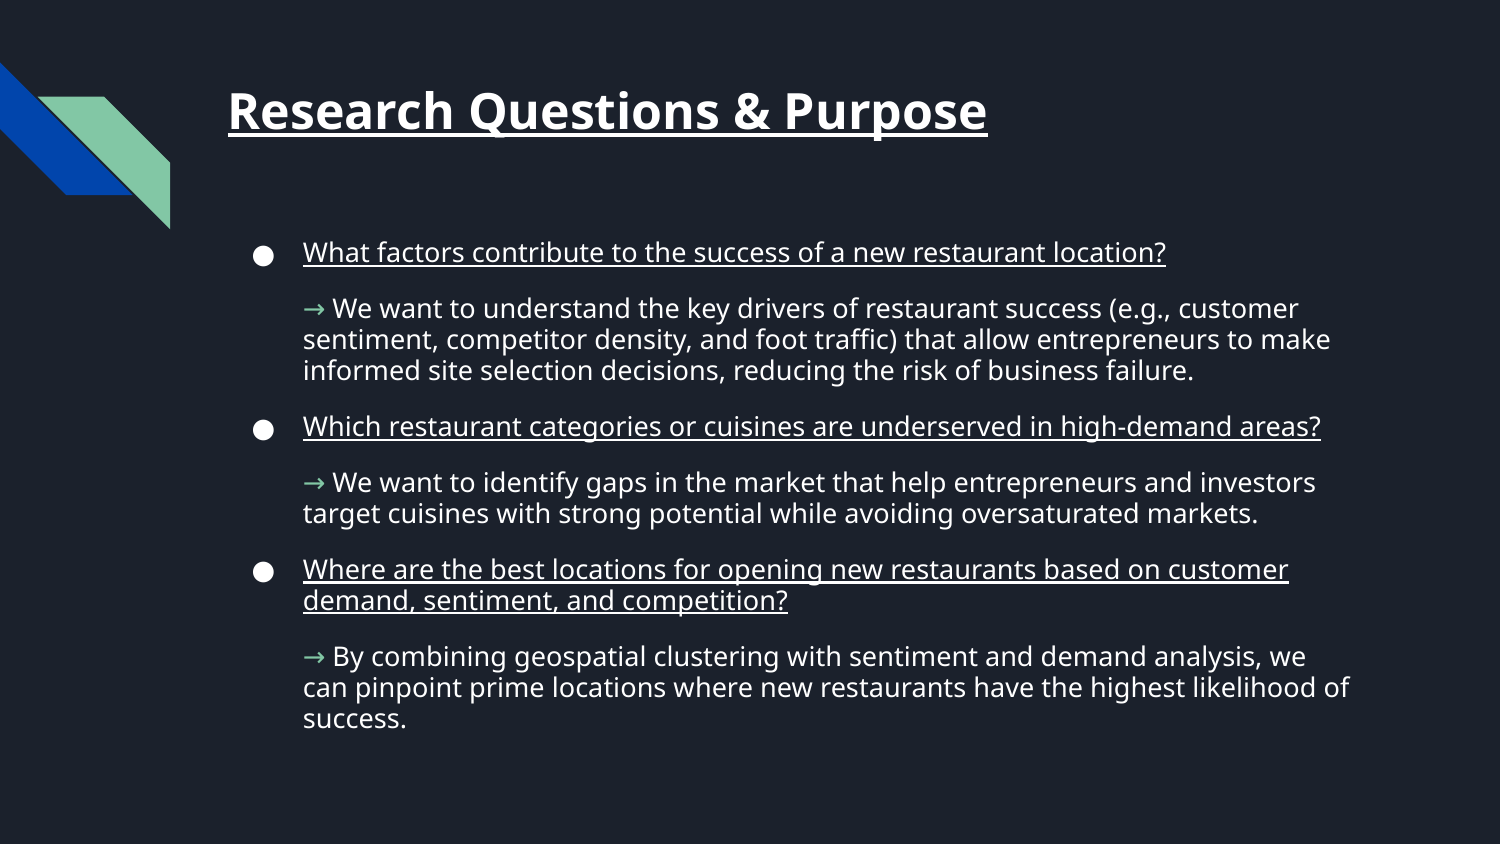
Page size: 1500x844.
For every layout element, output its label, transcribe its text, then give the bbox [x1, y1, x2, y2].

title Research Questions & Purpose [212, 64, 1368, 215]
list What factors contribute to the success of a new restaurant location? → We want to understand the key drivers of restaurant success (e.g., customer sentiment, competitor density, and foot traffic) that allow entrepreneurs to make informed site selection decisions, reducing the risk of business failure. Which restaurant categories or cuisines are underserved in high-demand areas? → We want to identify gaps in the market that help entrepreneurs and investors target cuisines with strong potential while avoiding oversaturated markets. Where are the best locations for opening new restaurants based on customer demand, sentiment, and competition? → By combining geospatial clustering with sentiment and demand analysis, we can pinpoint prime locations where new restaurants have the highest likelihood of success. [212, 223, 1368, 701]
